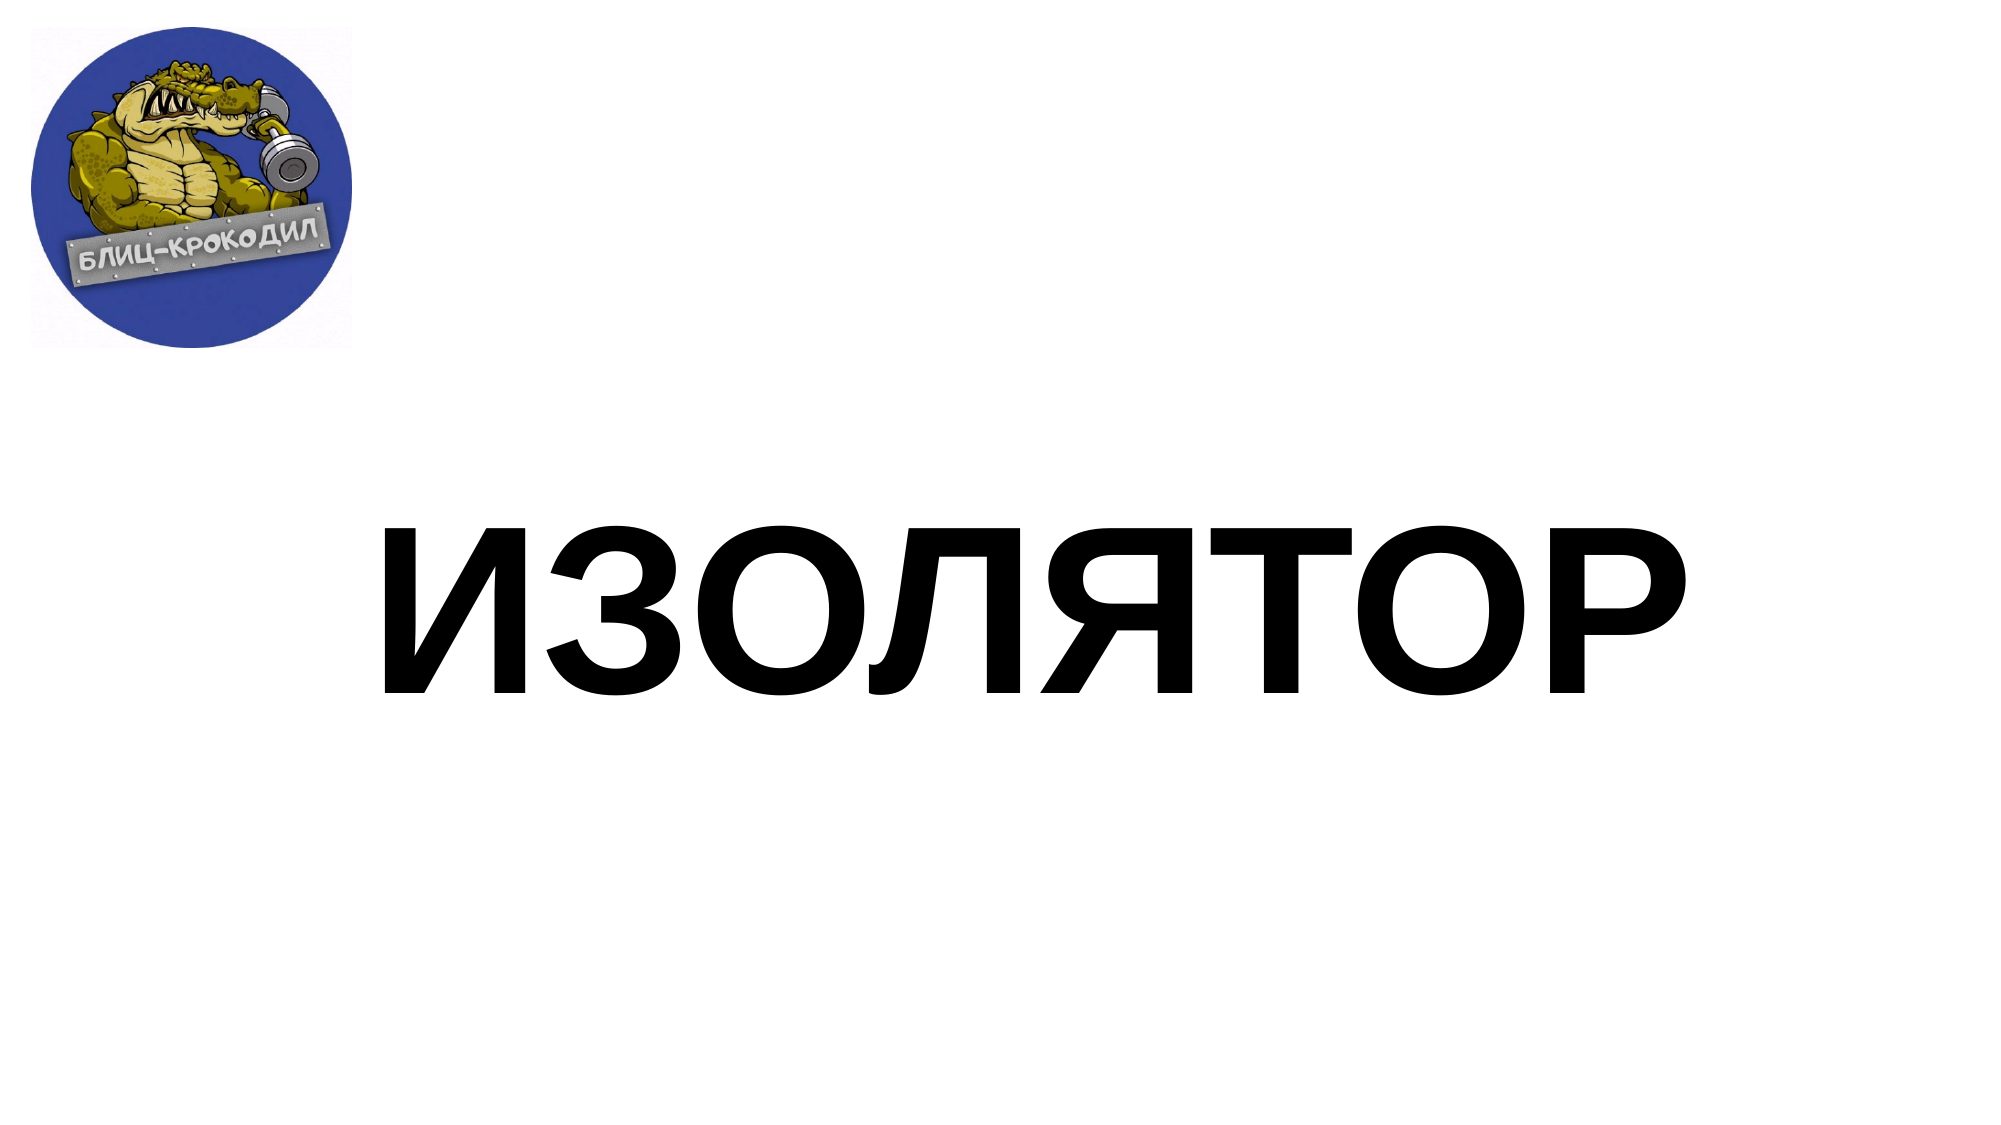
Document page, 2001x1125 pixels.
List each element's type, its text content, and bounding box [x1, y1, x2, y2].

title ИЗОЛЯТОР [282, 361, 1783, 754]
picture [31, 27, 352, 348]
